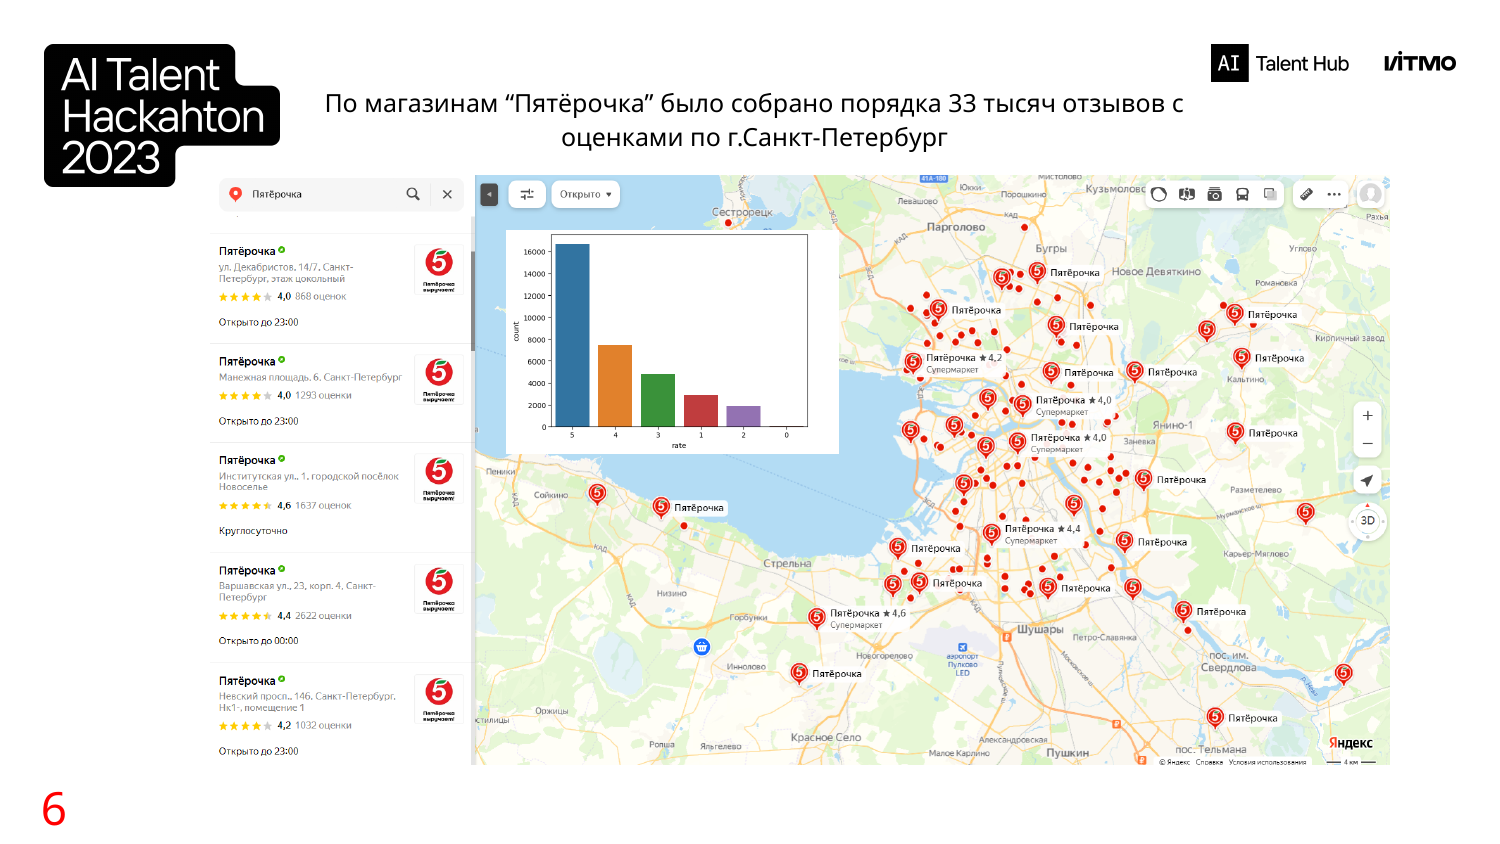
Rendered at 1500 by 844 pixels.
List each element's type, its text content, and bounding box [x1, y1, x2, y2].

text_box По магазинам “Пятёрочка” было собрано порядка 33 тысяч отзывов с оценками по г.Санкт-Петербург [312, 82, 1198, 152]
text_box 6 [21, 771, 87, 835]
picture [1211, 44, 1456, 83]
picture [44, 44, 1390, 765]
